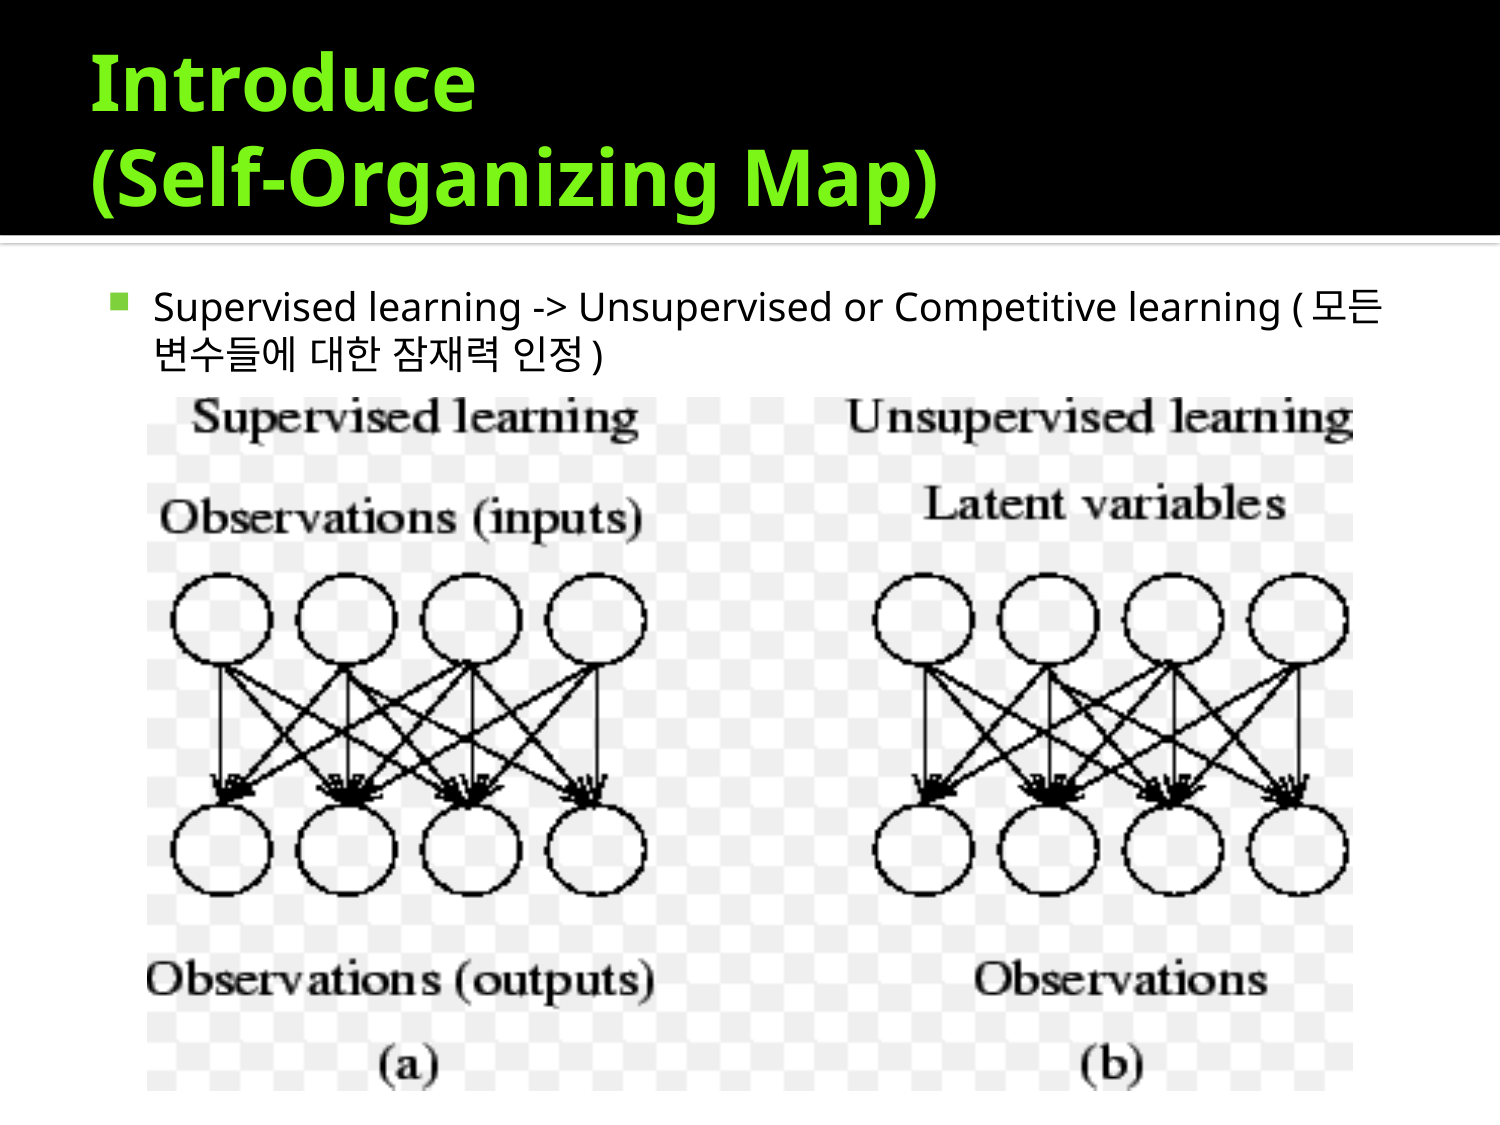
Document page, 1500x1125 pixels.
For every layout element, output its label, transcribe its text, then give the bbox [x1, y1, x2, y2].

list Supervised learning -> Unsupervised or Competitive learning (모든 변수들에 대한 잠재력 인정) [75, 267, 1412, 433]
title Introduce (Self-Organizing Map) [75, 24, 1425, 231]
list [147, 397, 1353, 1091]
